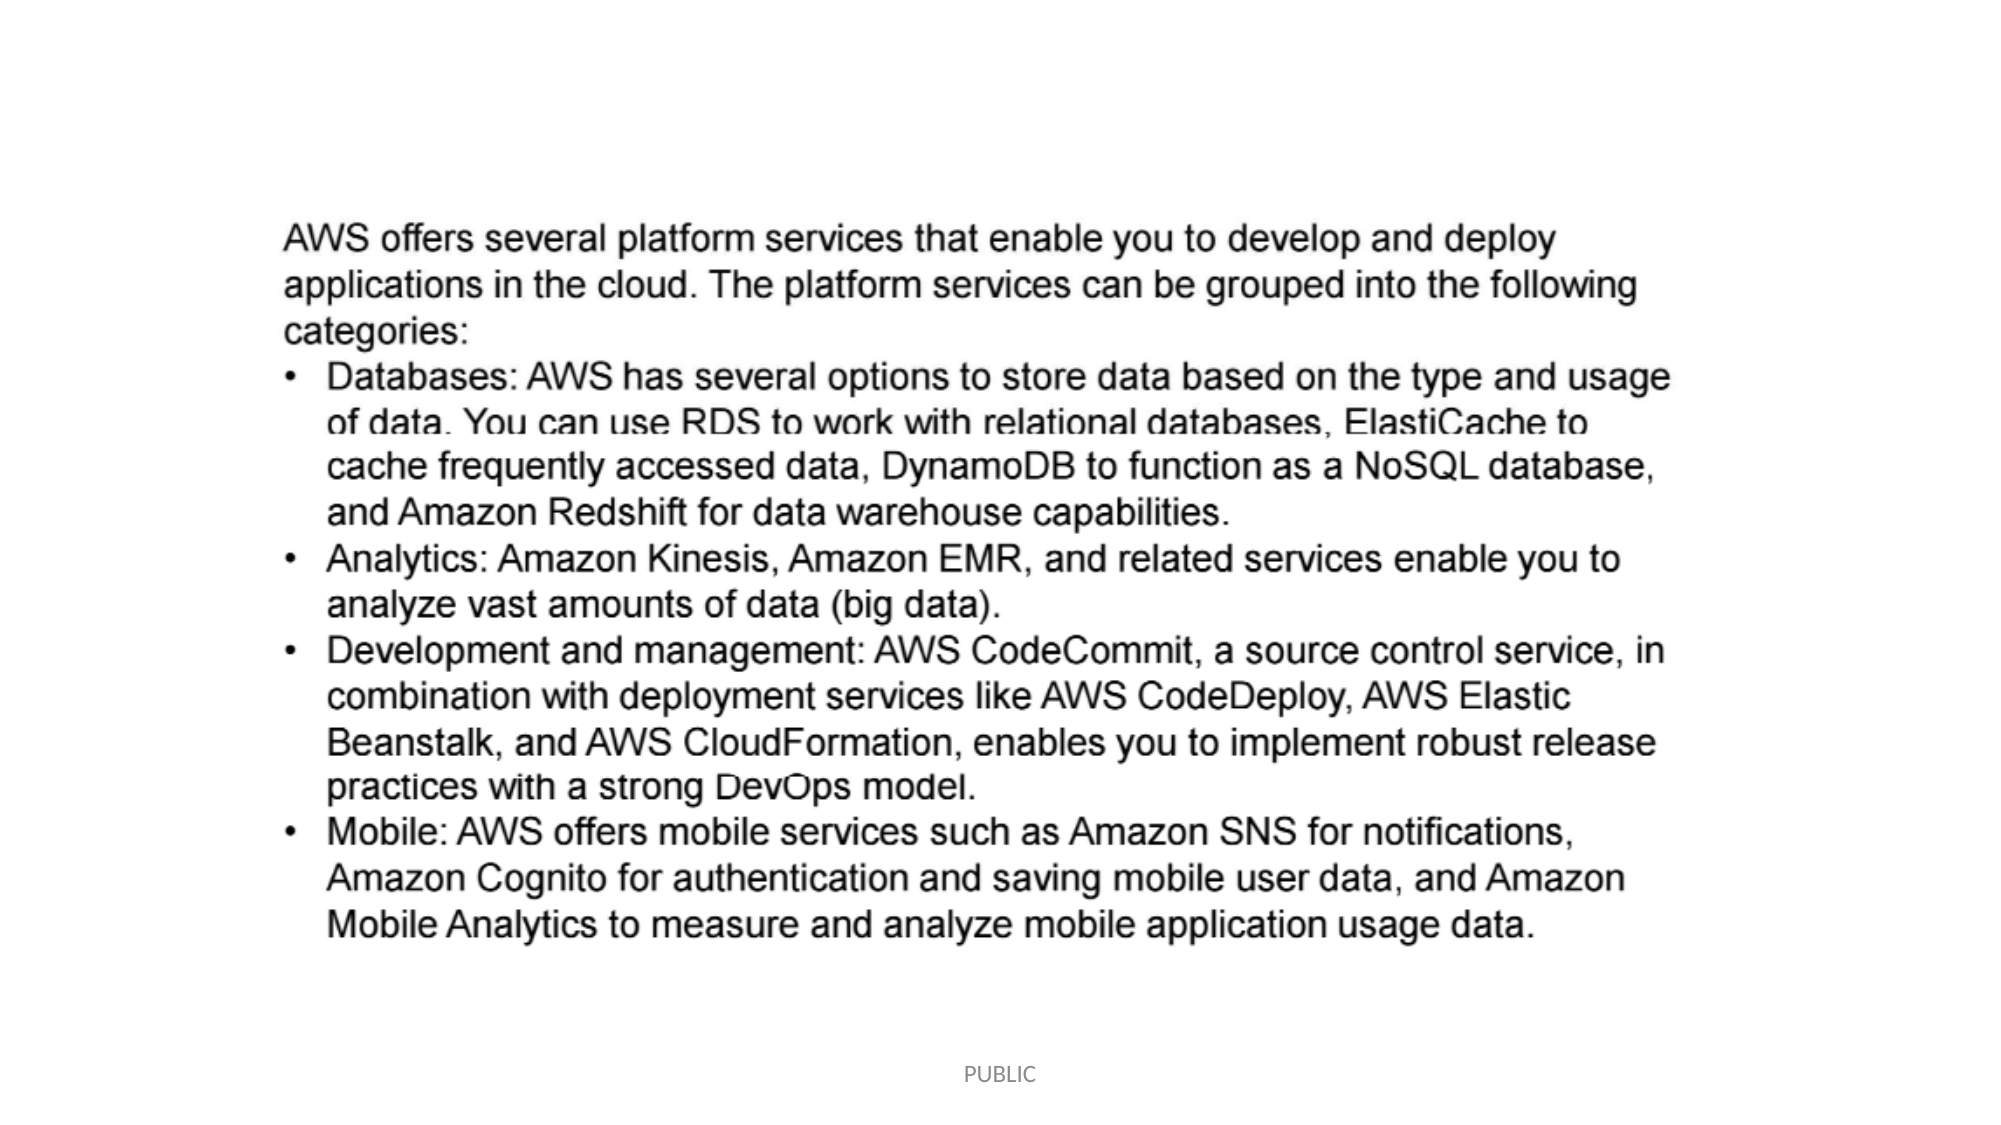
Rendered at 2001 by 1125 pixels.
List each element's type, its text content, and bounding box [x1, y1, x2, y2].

footer PUBLIC [662, 1042, 1338, 1103]
picture [243, 193, 1757, 985]
